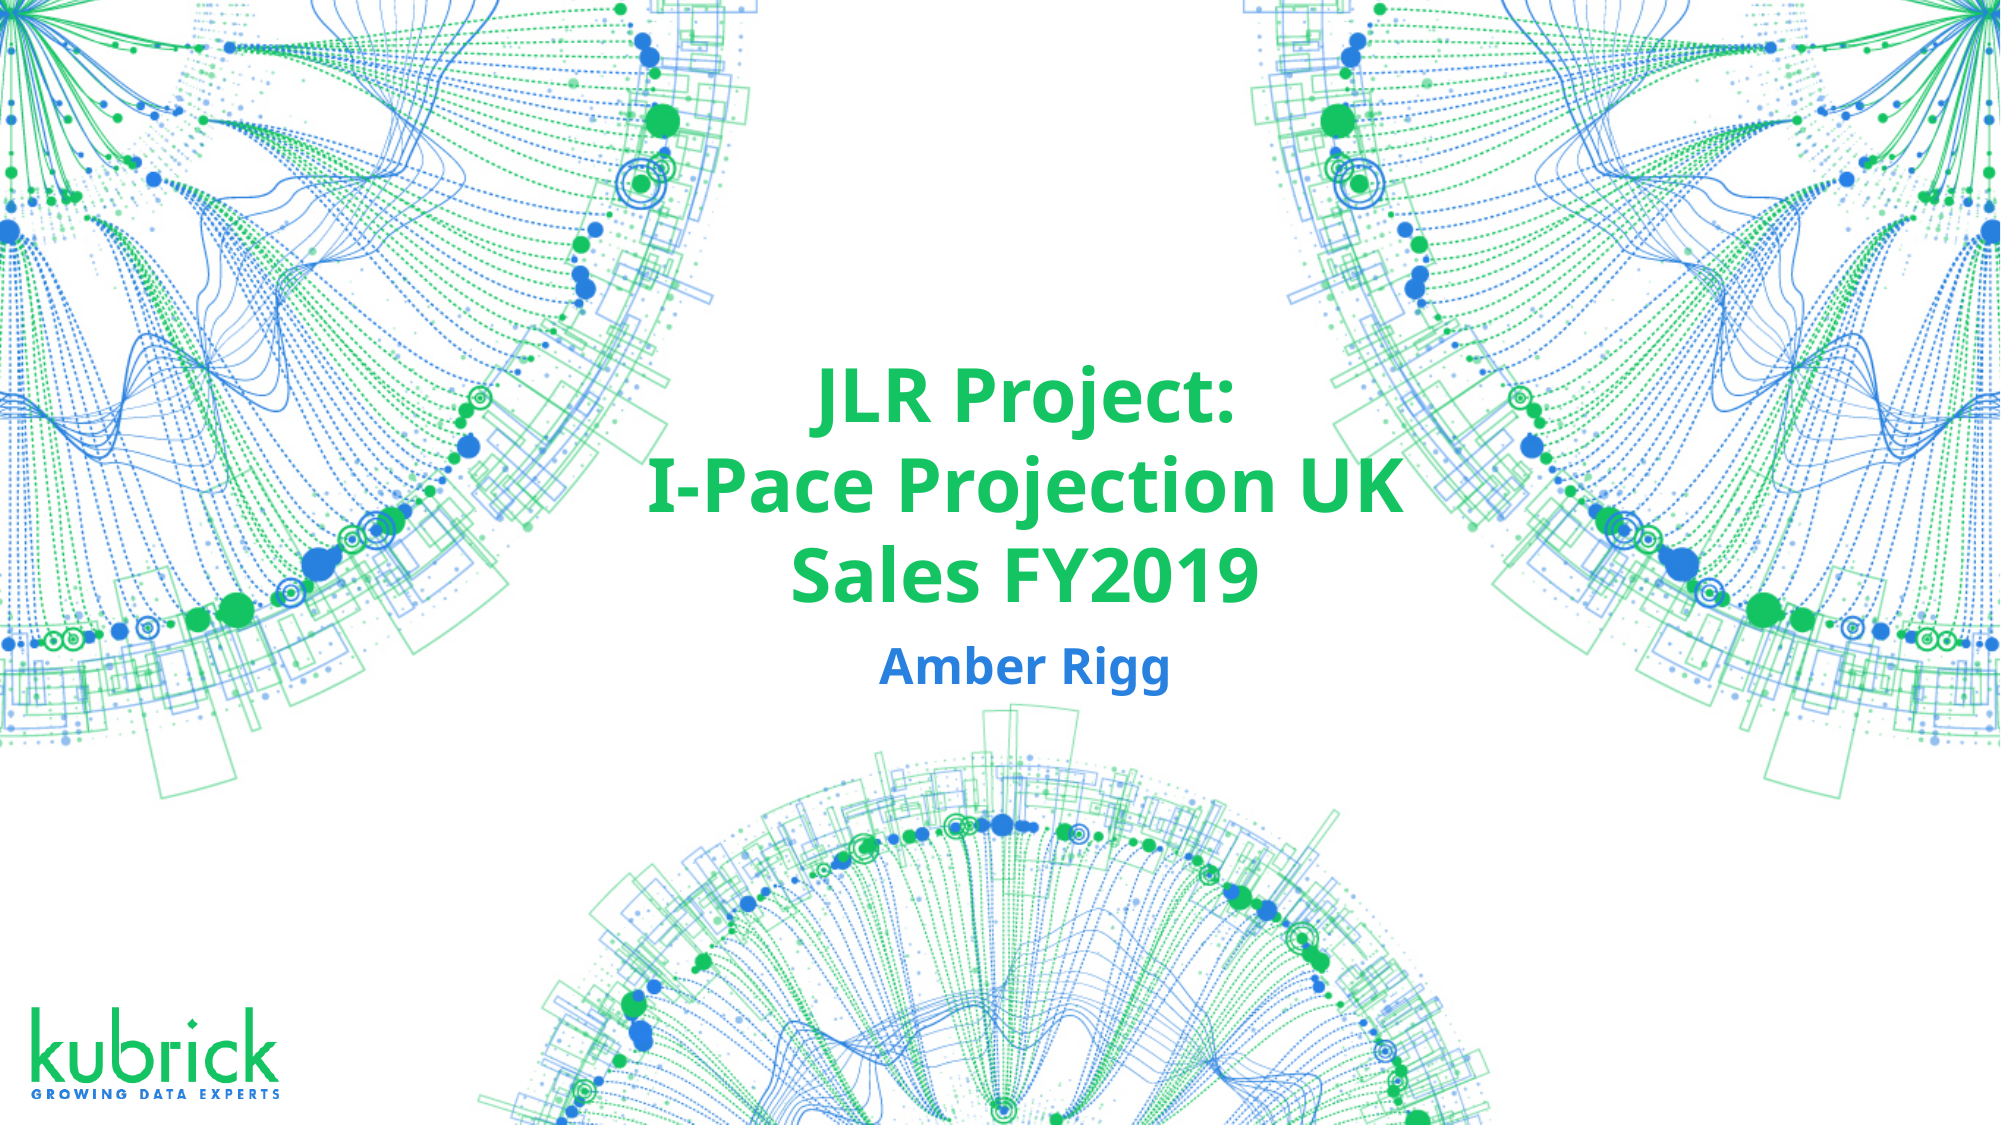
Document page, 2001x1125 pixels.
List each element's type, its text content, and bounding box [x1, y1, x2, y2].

text_box JLR Project: I-Pace Projection UK Sales FY2019 [631, 339, 1421, 625]
picture [0, 0, 2001, 1125]
text_box Amber Rigg [688, 627, 1364, 703]
